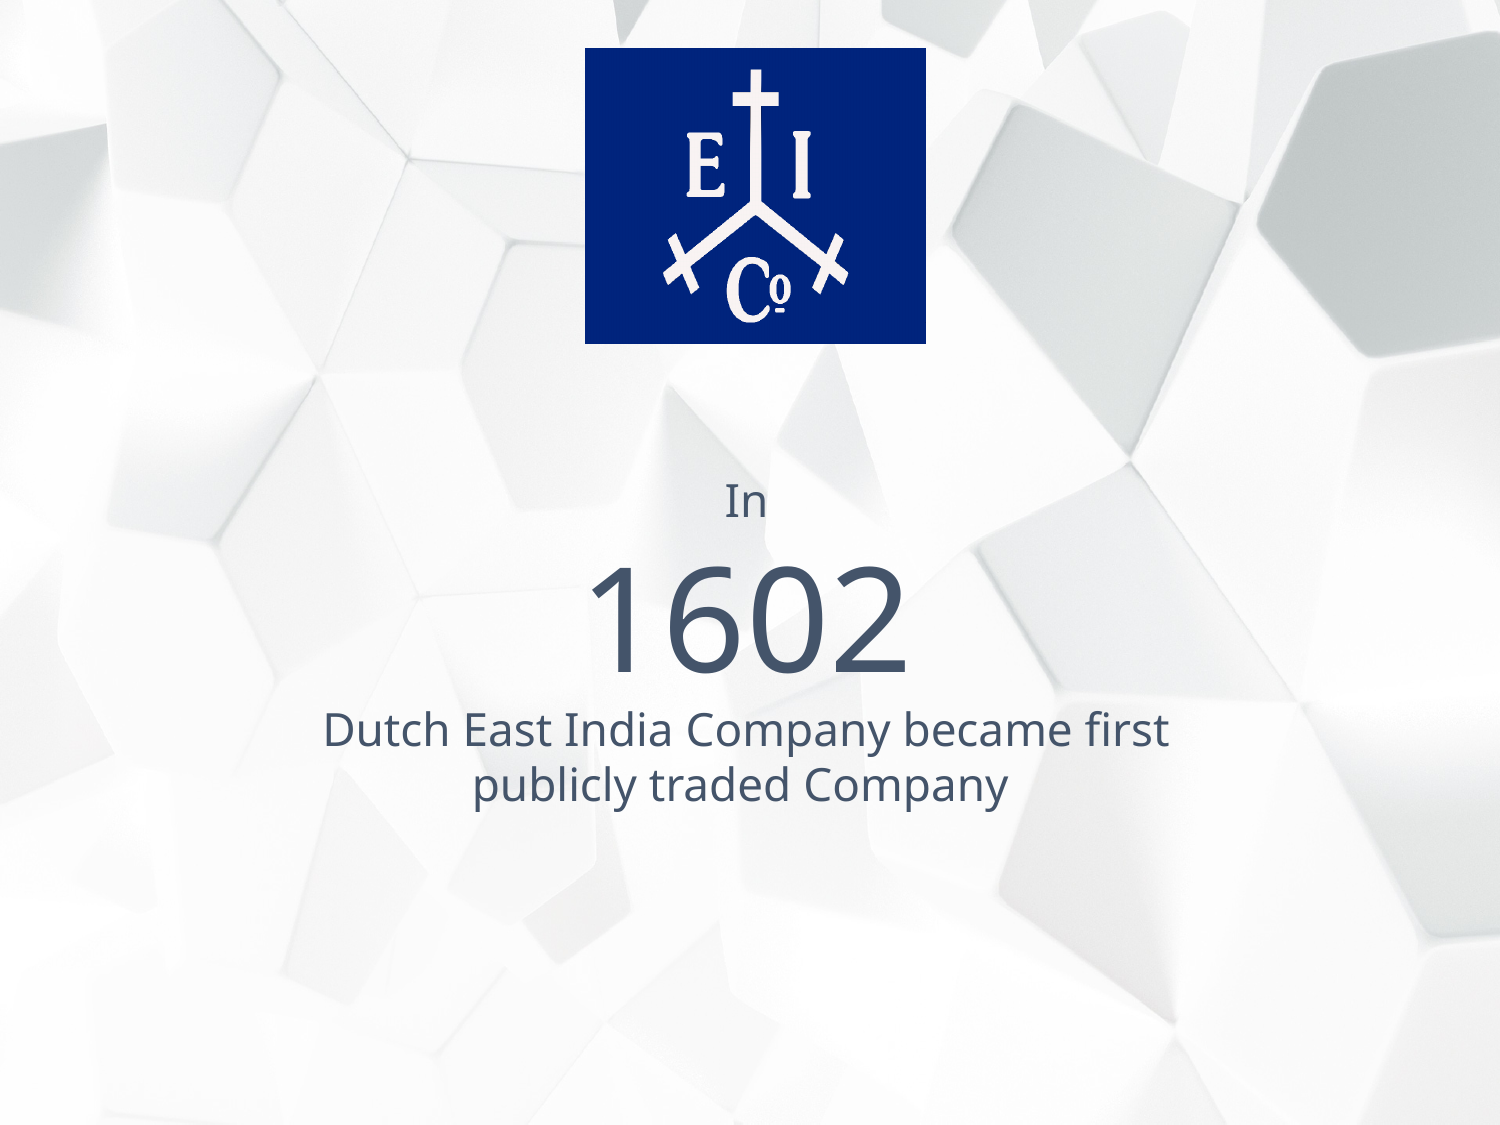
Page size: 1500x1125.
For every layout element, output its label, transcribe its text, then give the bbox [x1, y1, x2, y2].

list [584, 47, 927, 344]
picture [0, 0, 1500, 1125]
title In 1602 Dutch East India Company became first publicly traded Company [292, 363, 1200, 919]
